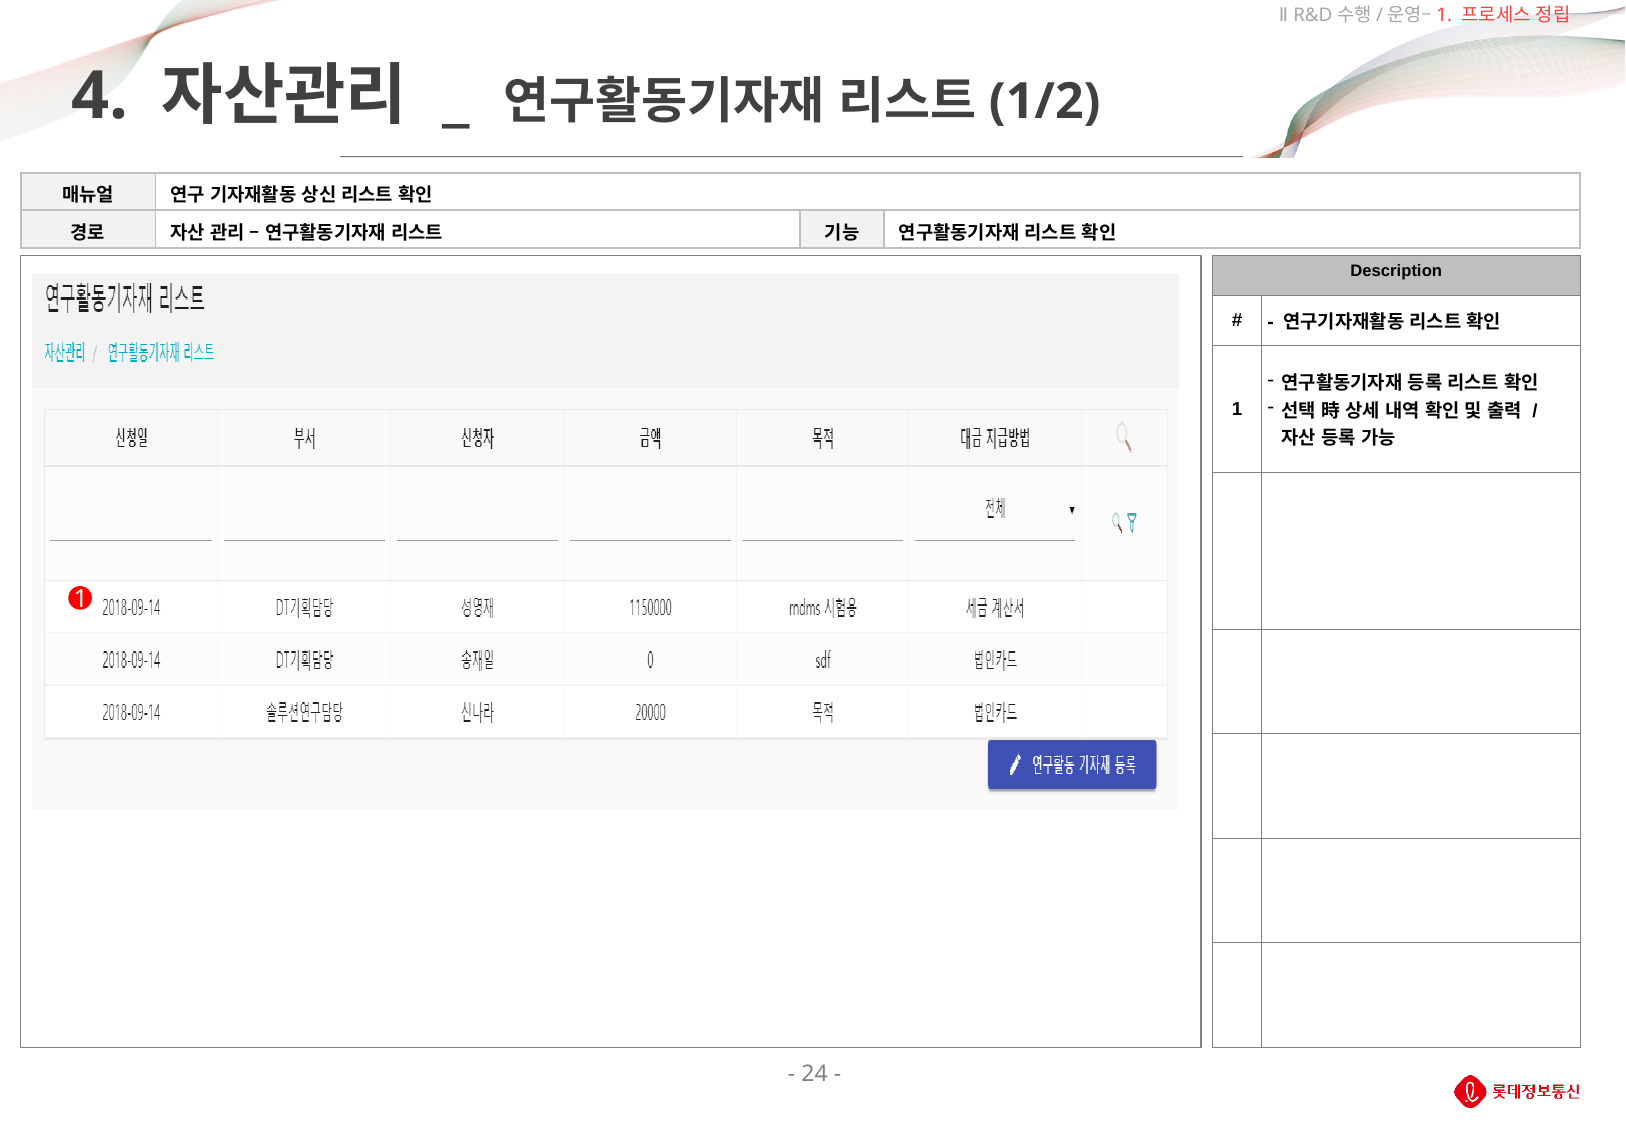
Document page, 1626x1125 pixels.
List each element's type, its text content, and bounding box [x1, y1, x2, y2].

table_cell [1213, 473, 1261, 629]
table_cell 경로 [22, 211, 155, 247]
table_cell [1213, 630, 1261, 733]
table_cell 연구활동기자재 리스트 확인 [885, 211, 1579, 247]
table_cell [1262, 734, 1580, 838]
table_cell [1262, 839, 1580, 942]
table_header 매뉴얼 [22, 174, 155, 209]
table_cell [1213, 839, 1261, 942]
table_header 연구 기자재활동 상신 리스트 확인 [156, 174, 1579, 209]
table_cell 1 [1213, 346, 1261, 472]
table_header Description [1213, 256, 1580, 295]
table_cell 기능 [801, 211, 883, 247]
picture [32, 274, 1179, 810]
table_cell 자산 관리 – 연구활동기자재 리스트 [156, 211, 799, 247]
text_box 4. 자산관리 _ 연구활동기자재 리스트(1/2) [56, 44, 1471, 139]
table_cell [1262, 630, 1580, 733]
table_cell [1213, 943, 1261, 1047]
text_box Ⅱ R&D수행/운영–1. 프로세스 정립 [1279, 2, 1571, 26]
table_cell # [1213, 296, 1261, 345]
table_cell 연구활동기자재 등록 리스트 확인 선택 時 상세 내역 확인 및 출력 / 자산 등록 가능 [1262, 346, 1580, 472]
table_cell - 연구기자재활동 리스트 확인 [1262, 296, 1580, 345]
table_cell [1262, 473, 1580, 629]
picture [0, 0, 1626, 1125]
table_cell [1262, 943, 1580, 1047]
slide_number - 24 - [753, 1044, 876, 1105]
table_cell [1213, 734, 1261, 838]
text_box [19, 253, 1203, 1049]
